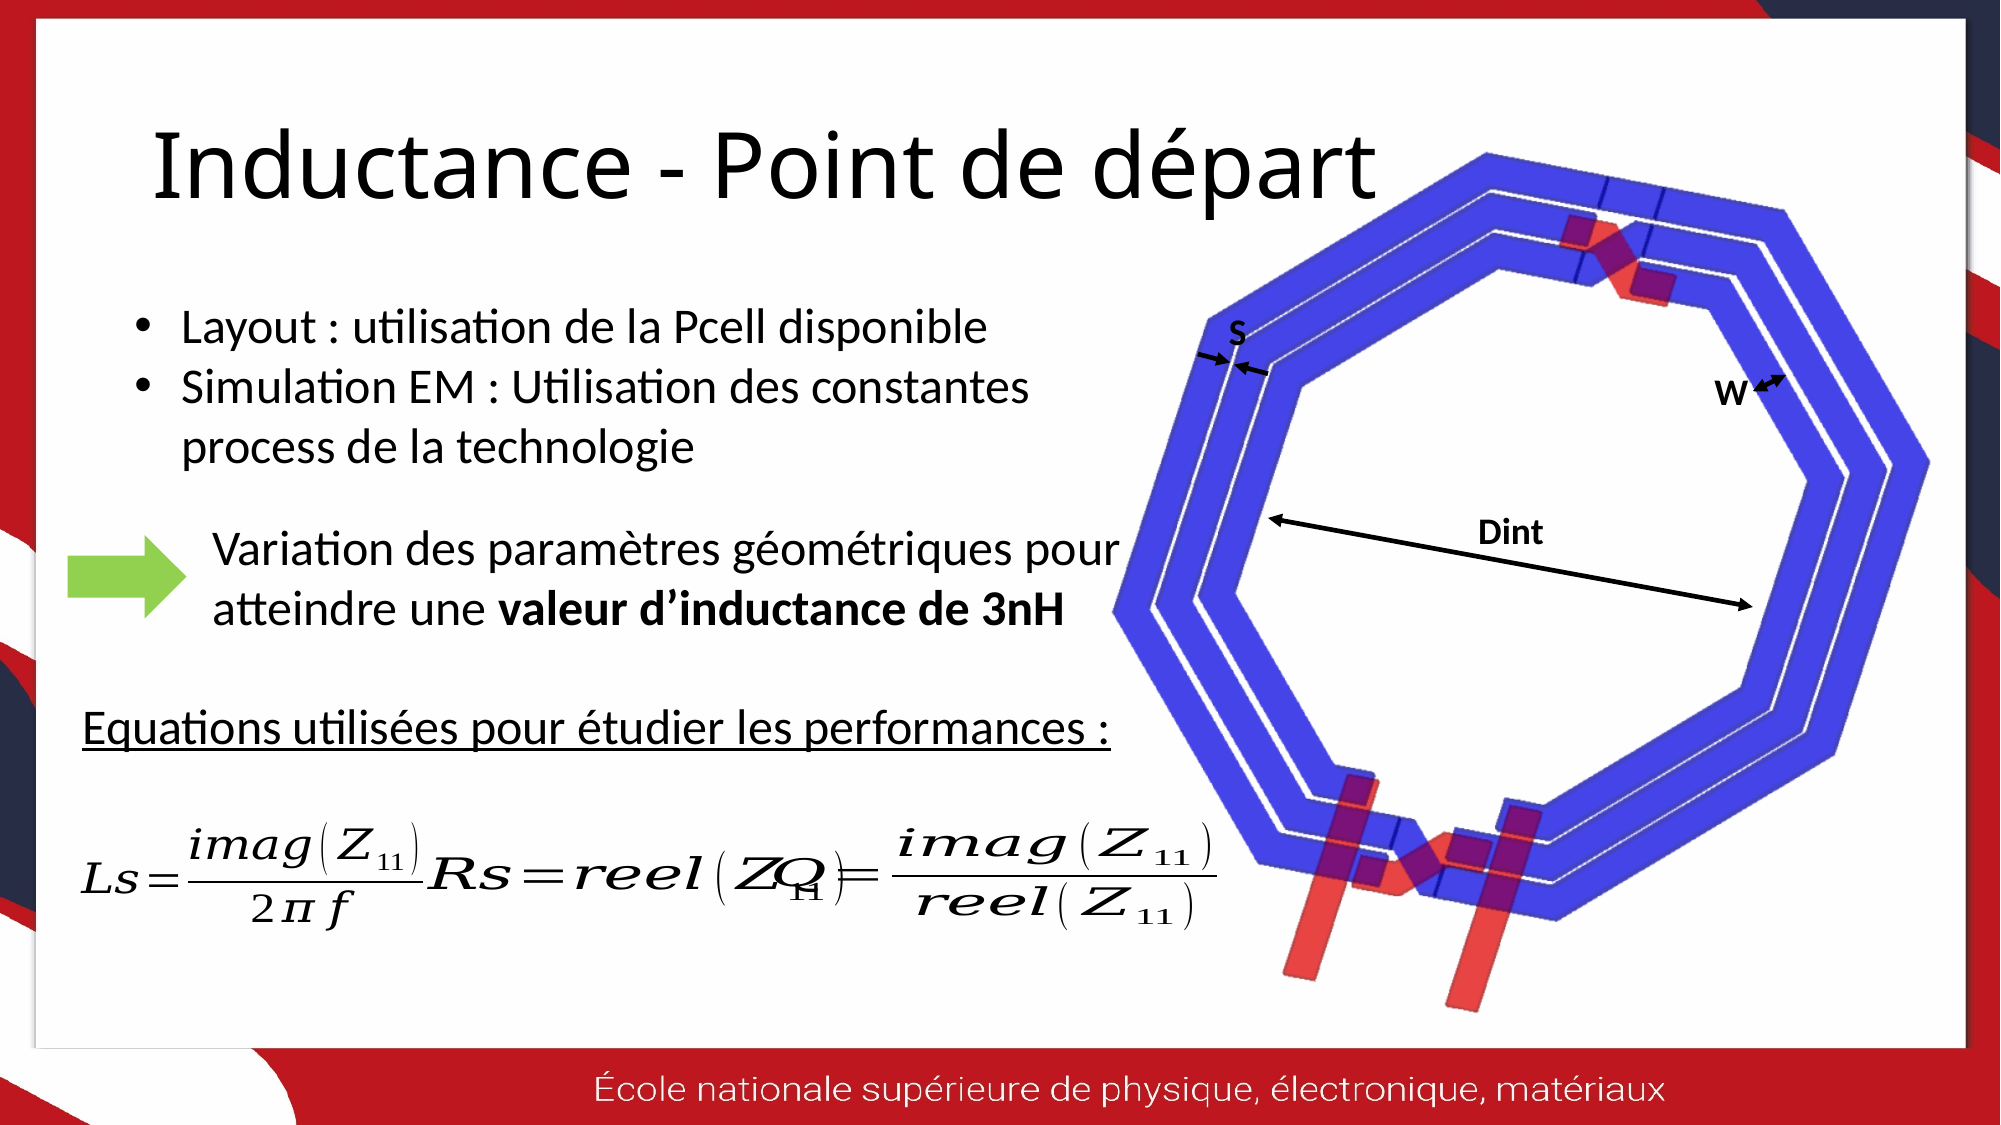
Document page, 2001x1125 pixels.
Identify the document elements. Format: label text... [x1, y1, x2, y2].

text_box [1106, 145, 1947, 1025]
text_box Equations utilisées pour étudier les performances : [67, 687, 1106, 762]
title Inductance - Point de départ [137, 59, 1863, 278]
slide_number 18 [1412, 1042, 1863, 1103]
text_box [67, 508, 1139, 645]
text_box Layout : utilisation de la Pcell disponible Simulation EM : Utilisation des constantes process de la technologie [119, 286, 1061, 482]
picture [0, 0, 2000, 1125]
